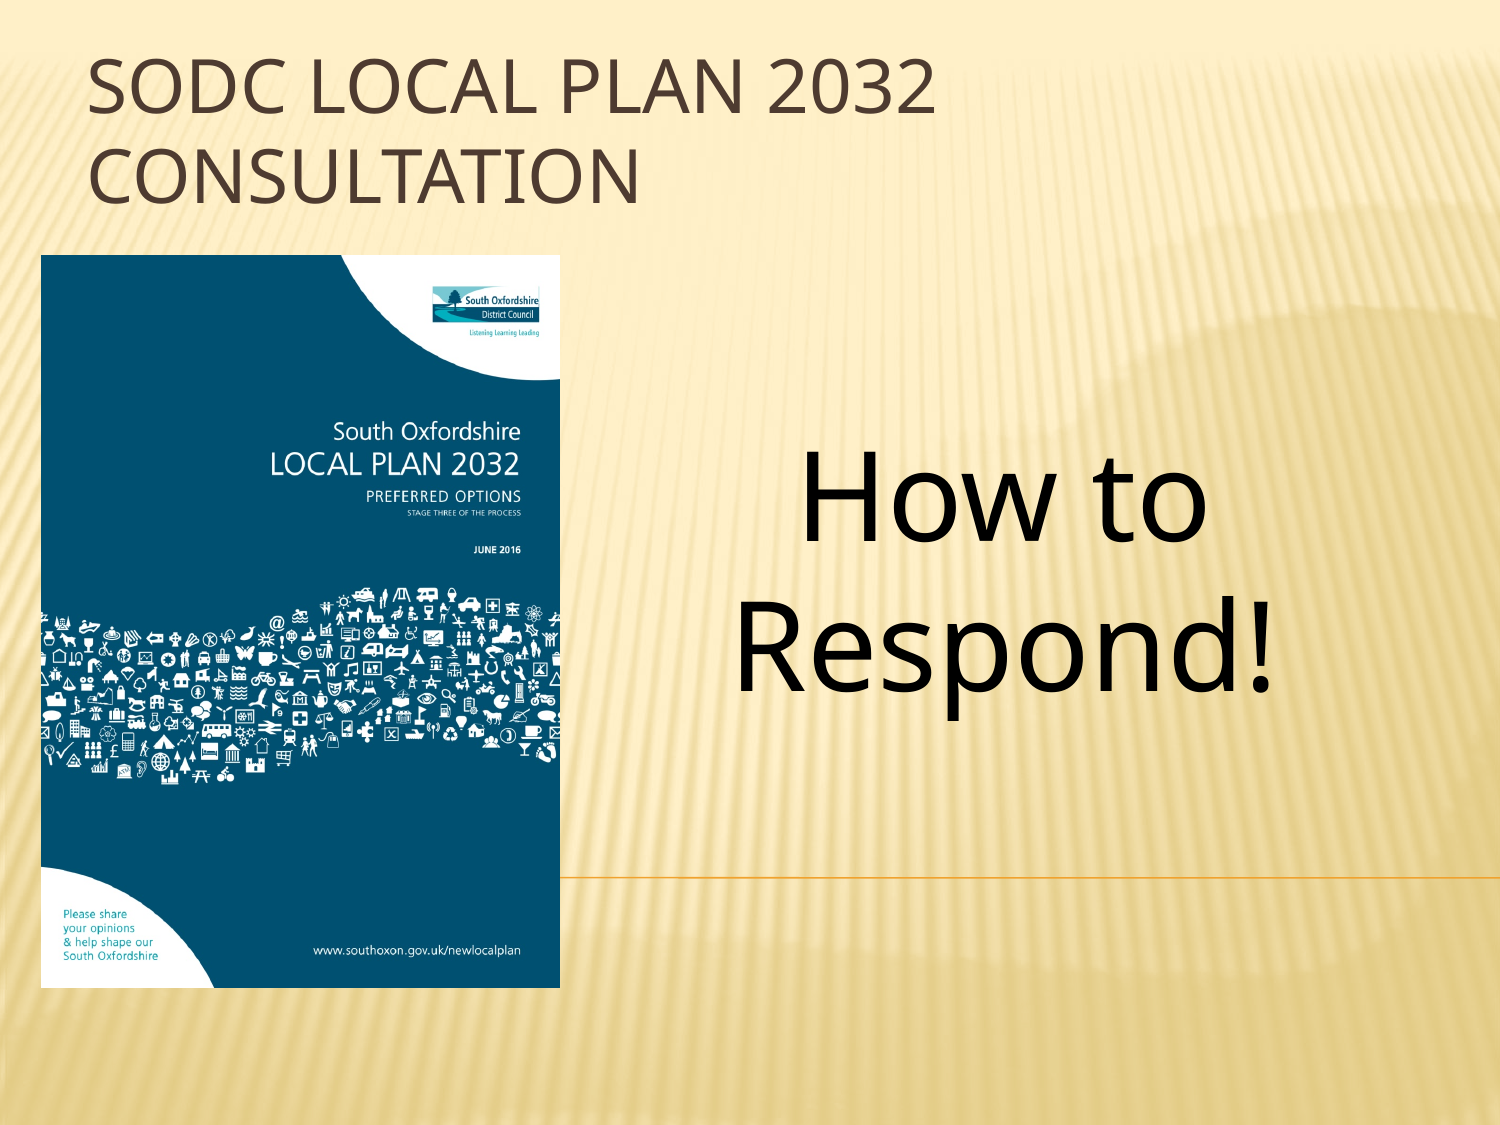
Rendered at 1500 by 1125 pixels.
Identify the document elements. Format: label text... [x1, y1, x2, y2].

picture [385, 707, 392, 721]
picture [287, 630, 297, 643]
picture [444, 727, 457, 740]
picture [448, 592, 456, 602]
picture [69, 653, 81, 665]
picture [506, 728, 511, 743]
picture [431, 422, 435, 439]
picture [125, 631, 141, 647]
picture [175, 752, 180, 761]
picture [409, 676, 416, 683]
picture [174, 674, 189, 687]
picture [522, 726, 541, 738]
title SODC Local Plan 2032 Consultation [71, 30, 1459, 157]
picture [402, 426, 411, 440]
picture [442, 511, 455, 515]
picture [342, 721, 352, 736]
picture [181, 652, 189, 667]
picture [449, 645, 457, 658]
picture [327, 665, 336, 676]
picture [389, 453, 421, 475]
picture [474, 429, 481, 439]
picture [148, 667, 156, 680]
picture [285, 729, 295, 743]
picture [431, 491, 435, 501]
picture [431, 656, 442, 670]
picture [469, 724, 484, 737]
picture [272, 453, 283, 475]
picture [152, 753, 169, 771]
picture [338, 595, 347, 605]
picture [395, 491, 399, 501]
picture [169, 701, 183, 713]
picture [213, 687, 223, 699]
picture [448, 663, 461, 676]
picture [417, 588, 438, 601]
picture [64, 679, 75, 690]
picture [457, 632, 471, 645]
picture [513, 715, 520, 722]
picture [367, 428, 371, 439]
picture [195, 685, 201, 698]
picture [483, 547, 496, 553]
picture [409, 607, 417, 620]
picture [476, 682, 494, 694]
picture [341, 628, 359, 642]
picture [478, 634, 485, 645]
picture [488, 665, 497, 674]
picture [81, 677, 94, 690]
picture [129, 698, 145, 711]
picture [249, 689, 266, 707]
picture [494, 695, 509, 709]
picture [283, 656, 299, 668]
picture [484, 710, 501, 724]
picture [277, 697, 288, 703]
picture [79, 620, 100, 633]
picture [348, 608, 362, 621]
picture [472, 616, 484, 629]
picture [406, 730, 423, 739]
picture [103, 671, 118, 683]
picture [180, 759, 190, 773]
picture [358, 722, 373, 742]
picture [467, 652, 480, 665]
picture [46, 693, 66, 706]
picture [373, 698, 380, 706]
picture [277, 751, 291, 759]
picture [529, 680, 538, 690]
picture [506, 603, 519, 616]
picture [394, 588, 408, 599]
picture [320, 602, 330, 613]
picture [488, 453, 500, 475]
picture [44, 632, 54, 641]
picture [259, 721, 281, 734]
picture [202, 724, 231, 738]
picture [396, 711, 411, 723]
picture [386, 645, 408, 658]
picture [302, 629, 316, 640]
picture [170, 633, 181, 646]
picture [241, 628, 253, 640]
picture [415, 707, 425, 724]
picture [543, 633, 557, 646]
picture [376, 709, 382, 724]
picture [373, 453, 385, 475]
picture [504, 653, 513, 665]
picture [459, 598, 480, 611]
picture [531, 640, 540, 656]
picture [218, 767, 234, 781]
picture [118, 686, 125, 699]
picture [316, 648, 324, 657]
picture [123, 740, 134, 751]
picture [492, 625, 521, 643]
picture [272, 704, 279, 716]
picture [128, 715, 146, 728]
picture [232, 666, 246, 680]
picture [380, 590, 387, 608]
picture [321, 624, 332, 636]
picture [440, 603, 449, 611]
picture [231, 687, 247, 699]
picture [467, 422, 471, 439]
picture [500, 547, 509, 553]
picture [137, 761, 146, 775]
picture [150, 695, 164, 709]
picture [303, 670, 320, 683]
picture [364, 628, 374, 638]
picture [141, 741, 146, 755]
picture [285, 453, 305, 475]
picture [538, 711, 560, 722]
picture [456, 716, 466, 730]
picture [89, 696, 97, 703]
picture [514, 667, 525, 680]
picture [512, 547, 520, 553]
picture [411, 651, 424, 664]
picture [470, 453, 484, 475]
picture [486, 599, 499, 613]
picture [464, 697, 477, 714]
picture [384, 676, 395, 687]
picture [351, 453, 361, 475]
picture [337, 612, 343, 625]
picture [40, 727, 49, 738]
picture [410, 949, 416, 957]
picture [367, 606, 383, 622]
picture [425, 606, 433, 619]
picture [528, 608, 540, 620]
picture [49, 668, 61, 680]
picture [378, 625, 398, 638]
picture [100, 642, 108, 655]
picture [193, 771, 210, 782]
picture [92, 759, 107, 772]
picture [421, 428, 428, 436]
picture [386, 491, 391, 501]
picture [335, 423, 344, 439]
picture [515, 683, 524, 702]
picture [160, 680, 167, 692]
picture [88, 659, 100, 672]
picture [147, 633, 163, 644]
picture [362, 643, 383, 656]
picture [154, 736, 174, 749]
picture [424, 453, 440, 475]
picture [456, 678, 469, 689]
picture [550, 613, 560, 623]
picture [441, 707, 450, 717]
picture [453, 427, 459, 439]
picture [360, 708, 367, 714]
picture [186, 634, 199, 647]
picture [246, 758, 264, 772]
picture [190, 753, 195, 761]
picture [424, 631, 443, 646]
picture [348, 646, 354, 658]
picture [550, 727, 560, 738]
picture [552, 653, 560, 665]
picture [117, 649, 130, 662]
picture [490, 619, 497, 630]
picture [531, 694, 555, 705]
picture [503, 428, 508, 439]
picture [423, 675, 440, 688]
picture [279, 672, 293, 686]
picture [293, 712, 307, 726]
picture [516, 647, 528, 659]
picture [55, 619, 70, 630]
picture [483, 736, 499, 747]
picture [536, 743, 556, 762]
picture [321, 641, 332, 657]
picture [328, 683, 341, 696]
picture [505, 453, 518, 475]
picture [374, 425, 379, 440]
picture [469, 671, 483, 682]
picture [418, 693, 434, 704]
picture [342, 255, 560, 380]
picture [40, 652, 46, 665]
picture [510, 428, 520, 440]
picture [314, 691, 327, 707]
picture [85, 742, 101, 758]
picture [205, 633, 215, 642]
text_box How to Respond! [596, 408, 1412, 724]
picture [550, 682, 560, 686]
picture [392, 606, 403, 619]
picture [328, 453, 347, 475]
picture [162, 770, 178, 784]
picture [346, 680, 357, 692]
picture [138, 652, 153, 664]
picture [198, 655, 210, 665]
picture [235, 729, 254, 740]
picture [502, 671, 509, 684]
picture [519, 743, 530, 755]
picture [259, 634, 274, 646]
picture [104, 627, 120, 640]
picture [293, 692, 307, 705]
picture [275, 690, 286, 696]
picture [53, 653, 66, 663]
picture [222, 631, 231, 643]
picture [486, 646, 503, 654]
picture [393, 690, 409, 707]
picture [60, 634, 75, 646]
picture [259, 652, 277, 666]
picture [345, 663, 358, 676]
picture [166, 718, 178, 730]
picture [48, 754, 52, 764]
picture [253, 672, 275, 685]
picture [454, 618, 464, 627]
picture [270, 616, 284, 631]
picture [226, 744, 239, 763]
picture [161, 653, 175, 667]
picture [43, 711, 61, 722]
picture [150, 721, 160, 731]
picture [335, 700, 351, 713]
picture [346, 428, 350, 439]
picture [308, 453, 324, 475]
picture [363, 662, 382, 675]
picture [406, 422, 416, 428]
picture [302, 735, 317, 756]
picture [67, 759, 81, 767]
picture [201, 743, 218, 760]
picture [236, 710, 254, 723]
picture [293, 610, 308, 622]
picture [341, 651, 352, 659]
picture [362, 688, 376, 694]
picture [121, 667, 134, 673]
picture [90, 707, 101, 720]
picture [396, 662, 407, 675]
picture [240, 740, 248, 746]
picture [526, 625, 538, 636]
picture [40, 867, 214, 988]
picture [118, 764, 131, 778]
picture [236, 646, 254, 660]
picture [403, 491, 407, 501]
picture [534, 666, 547, 676]
picture [109, 708, 124, 722]
picture [72, 697, 81, 714]
picture [352, 588, 374, 601]
picture [40, 612, 47, 622]
picture [219, 674, 227, 681]
picture [183, 718, 194, 729]
picture [85, 639, 93, 652]
picture [446, 694, 455, 702]
picture [192, 701, 211, 720]
picture [452, 453, 466, 475]
picture [298, 648, 311, 660]
picture [216, 649, 229, 663]
picture [328, 732, 338, 740]
picture [70, 720, 90, 737]
picture [196, 669, 209, 681]
picture [489, 946, 500, 956]
